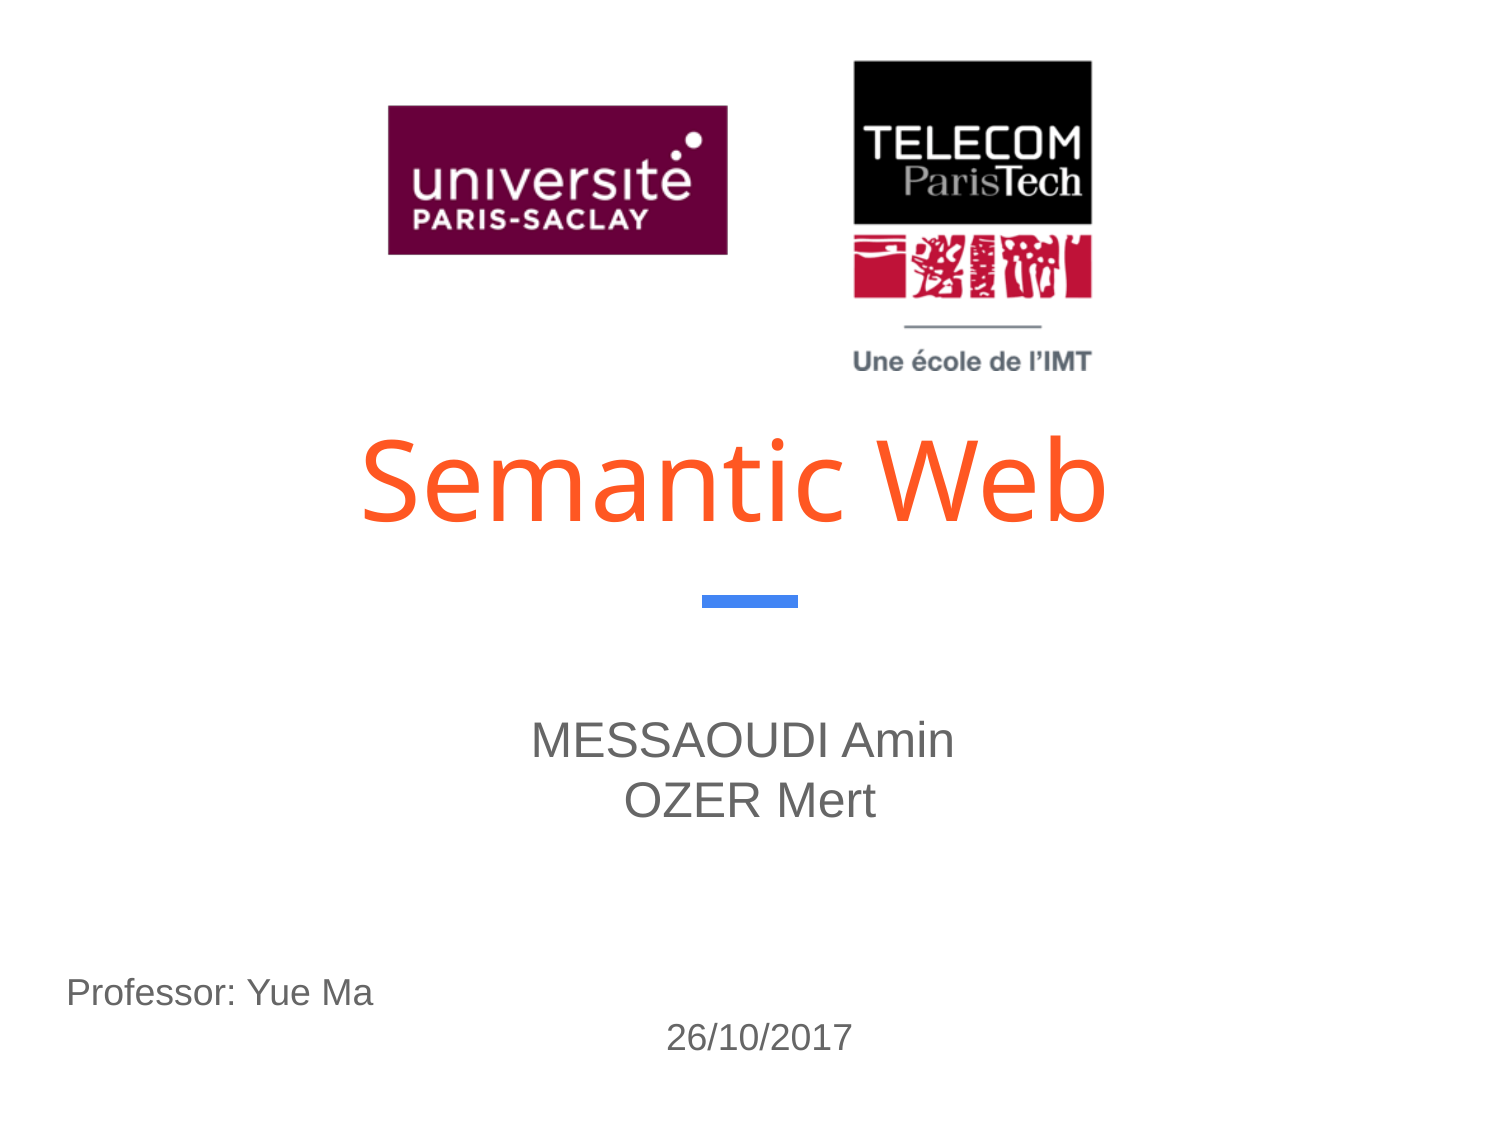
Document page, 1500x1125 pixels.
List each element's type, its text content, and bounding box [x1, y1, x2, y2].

subtitle Professor: Yue Ma 26/10/2017 [51, 953, 1449, 1114]
picture [359, 64, 760, 297]
subtitle MESSAOUDI Amin OZER Mert [51, 692, 1449, 853]
picture [846, 52, 1100, 371]
title Semantic Web [51, 130, 1449, 559]
